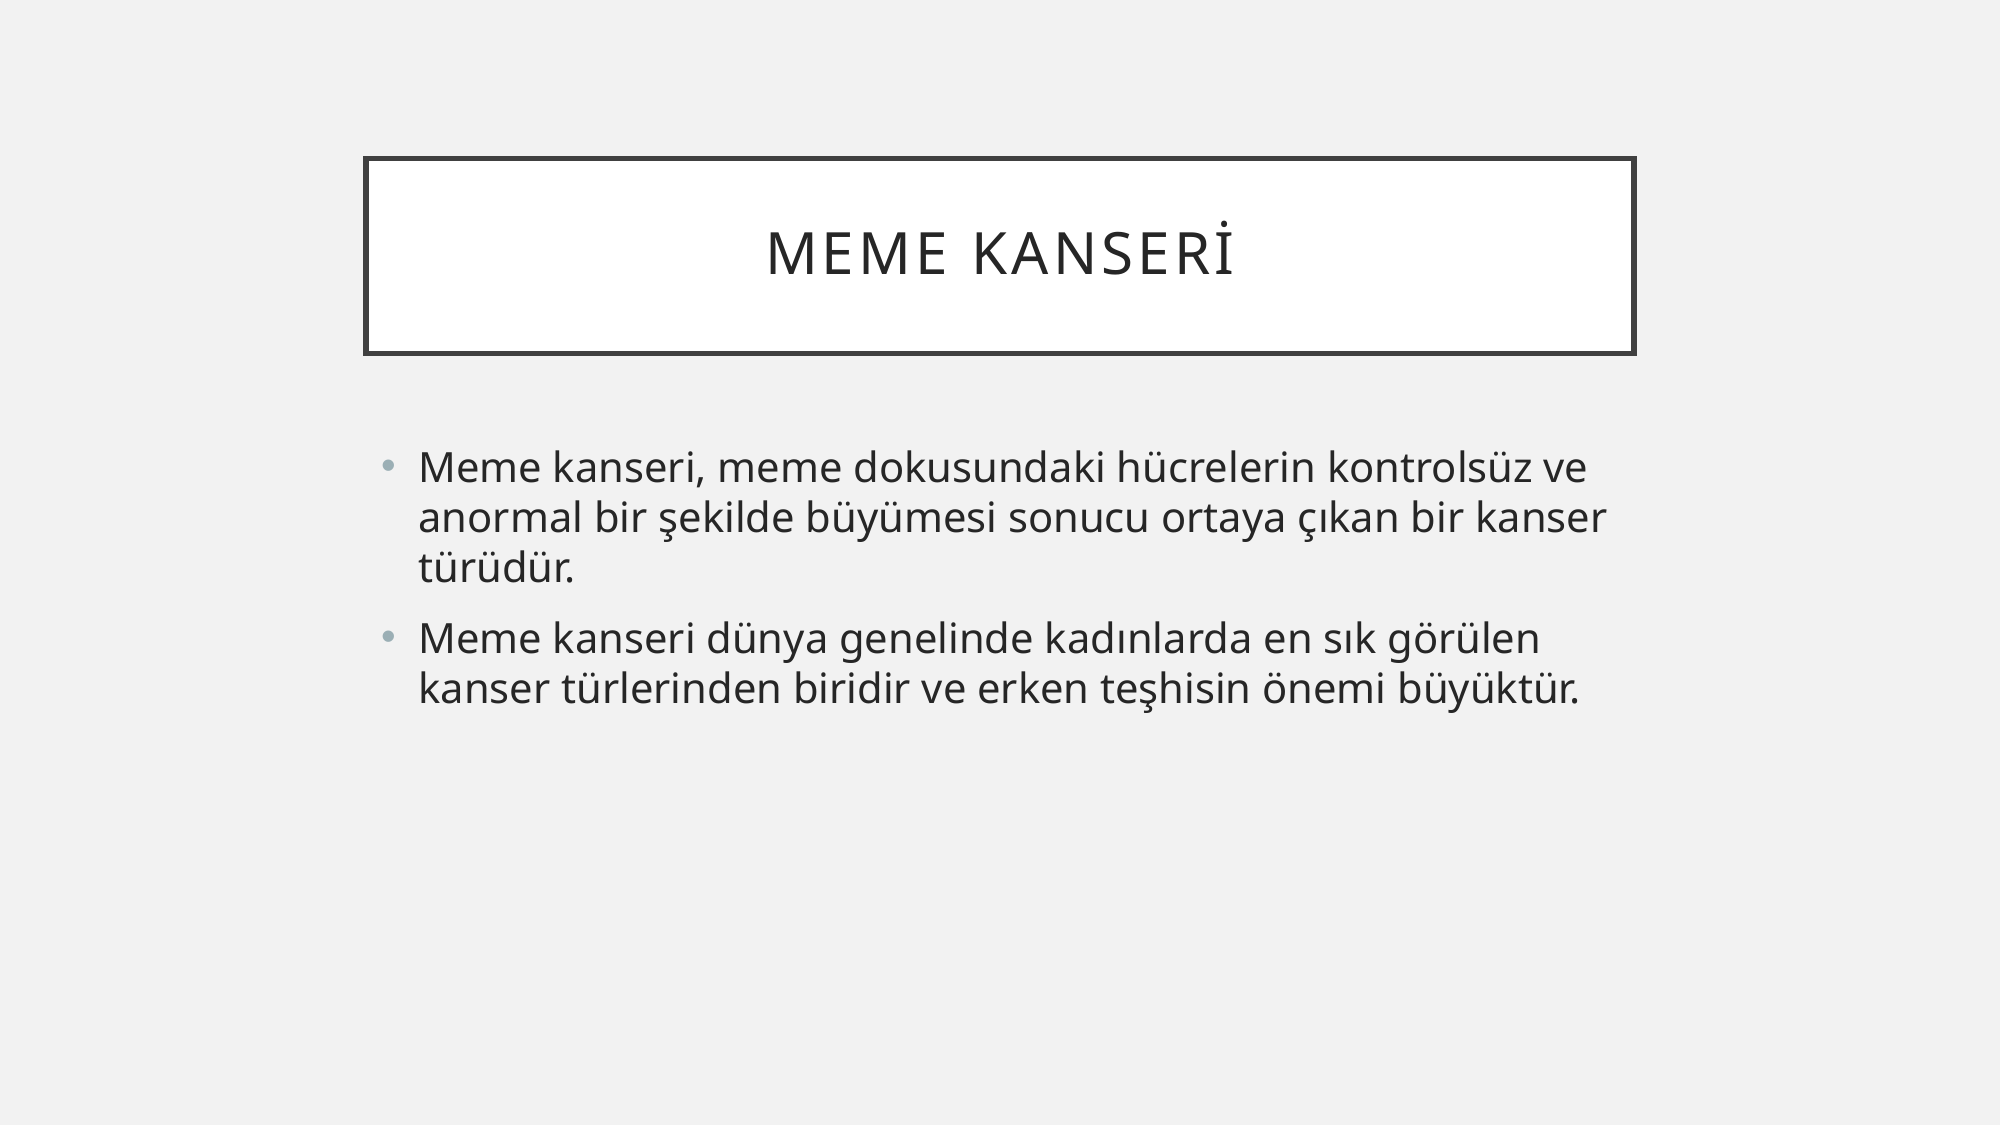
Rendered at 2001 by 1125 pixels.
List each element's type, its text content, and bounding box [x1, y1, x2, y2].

list Meme kanseri, meme dokusundaki hücrelerin kontrolsüz ve anormal bir şekilde büyümesi sonucu ortaya çıkan bir kanser türüdür. Meme kanseri dünya genelinde kadınlarda en sık görülen kanser türlerinden biridir ve erken teşhisin önemi büyüktür. [366, 432, 1634, 942]
title MEME KANSERİ [363, 156, 1637, 356]
